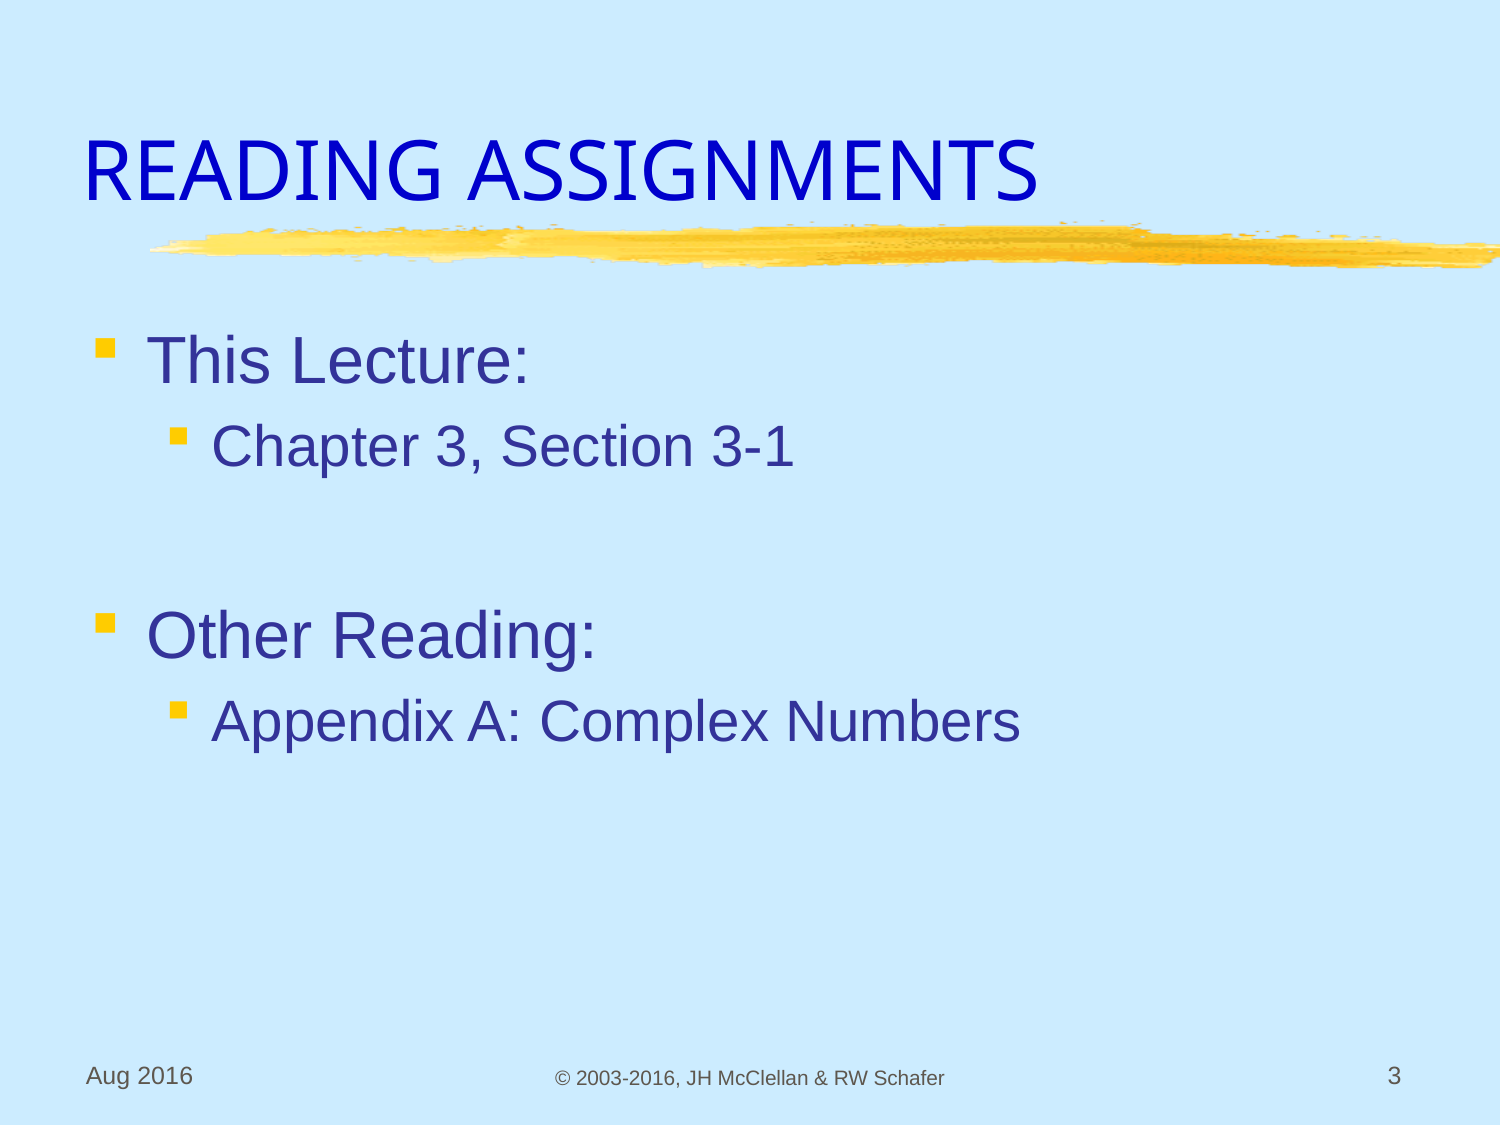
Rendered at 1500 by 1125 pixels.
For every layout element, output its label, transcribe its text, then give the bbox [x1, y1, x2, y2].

slide_number 3 [1103, 1021, 1417, 1098]
picture [150, 215, 1500, 279]
footer © 2003-2016, JH McClellan & RW Schafer [512, 1021, 988, 1098]
title READING ASSIGNMENTS [66, 37, 1342, 226]
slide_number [70, 1021, 384, 1098]
list This Lecture: Chapter 3, Section 3-1 Other Reading: Appendix A: Complex Numbers [74, 309, 1417, 994]
